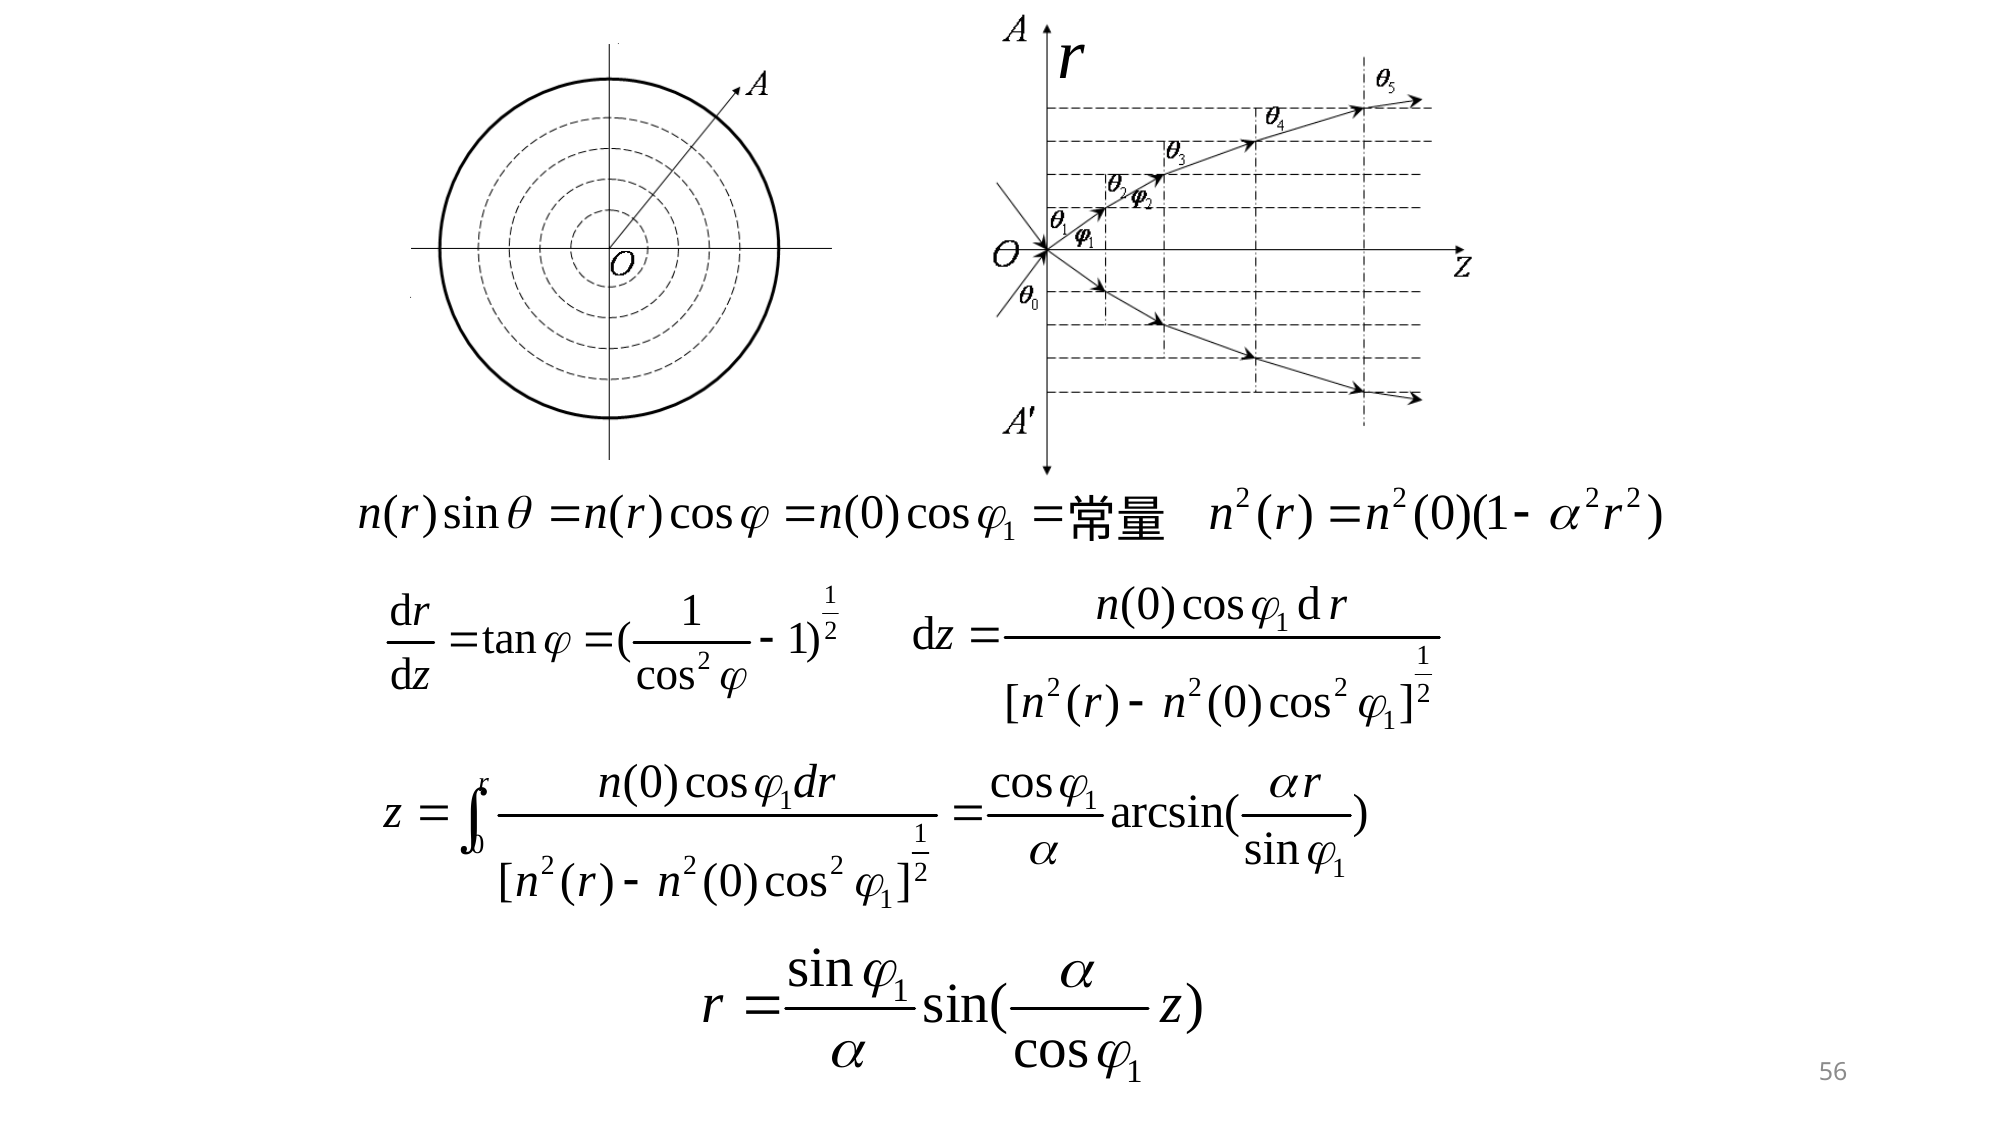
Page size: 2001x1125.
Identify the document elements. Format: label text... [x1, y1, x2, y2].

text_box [374, 751, 1379, 920]
text_box 常量 [1051, 479, 1193, 555]
slide_number 56 [1412, 1042, 1863, 1103]
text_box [905, 574, 1449, 741]
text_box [1047, 30, 1101, 91]
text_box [1200, 474, 1674, 551]
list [409, 42, 835, 460]
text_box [350, 479, 1065, 553]
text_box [379, 574, 847, 707]
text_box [692, 932, 1213, 1094]
picture [988, 7, 1485, 478]
